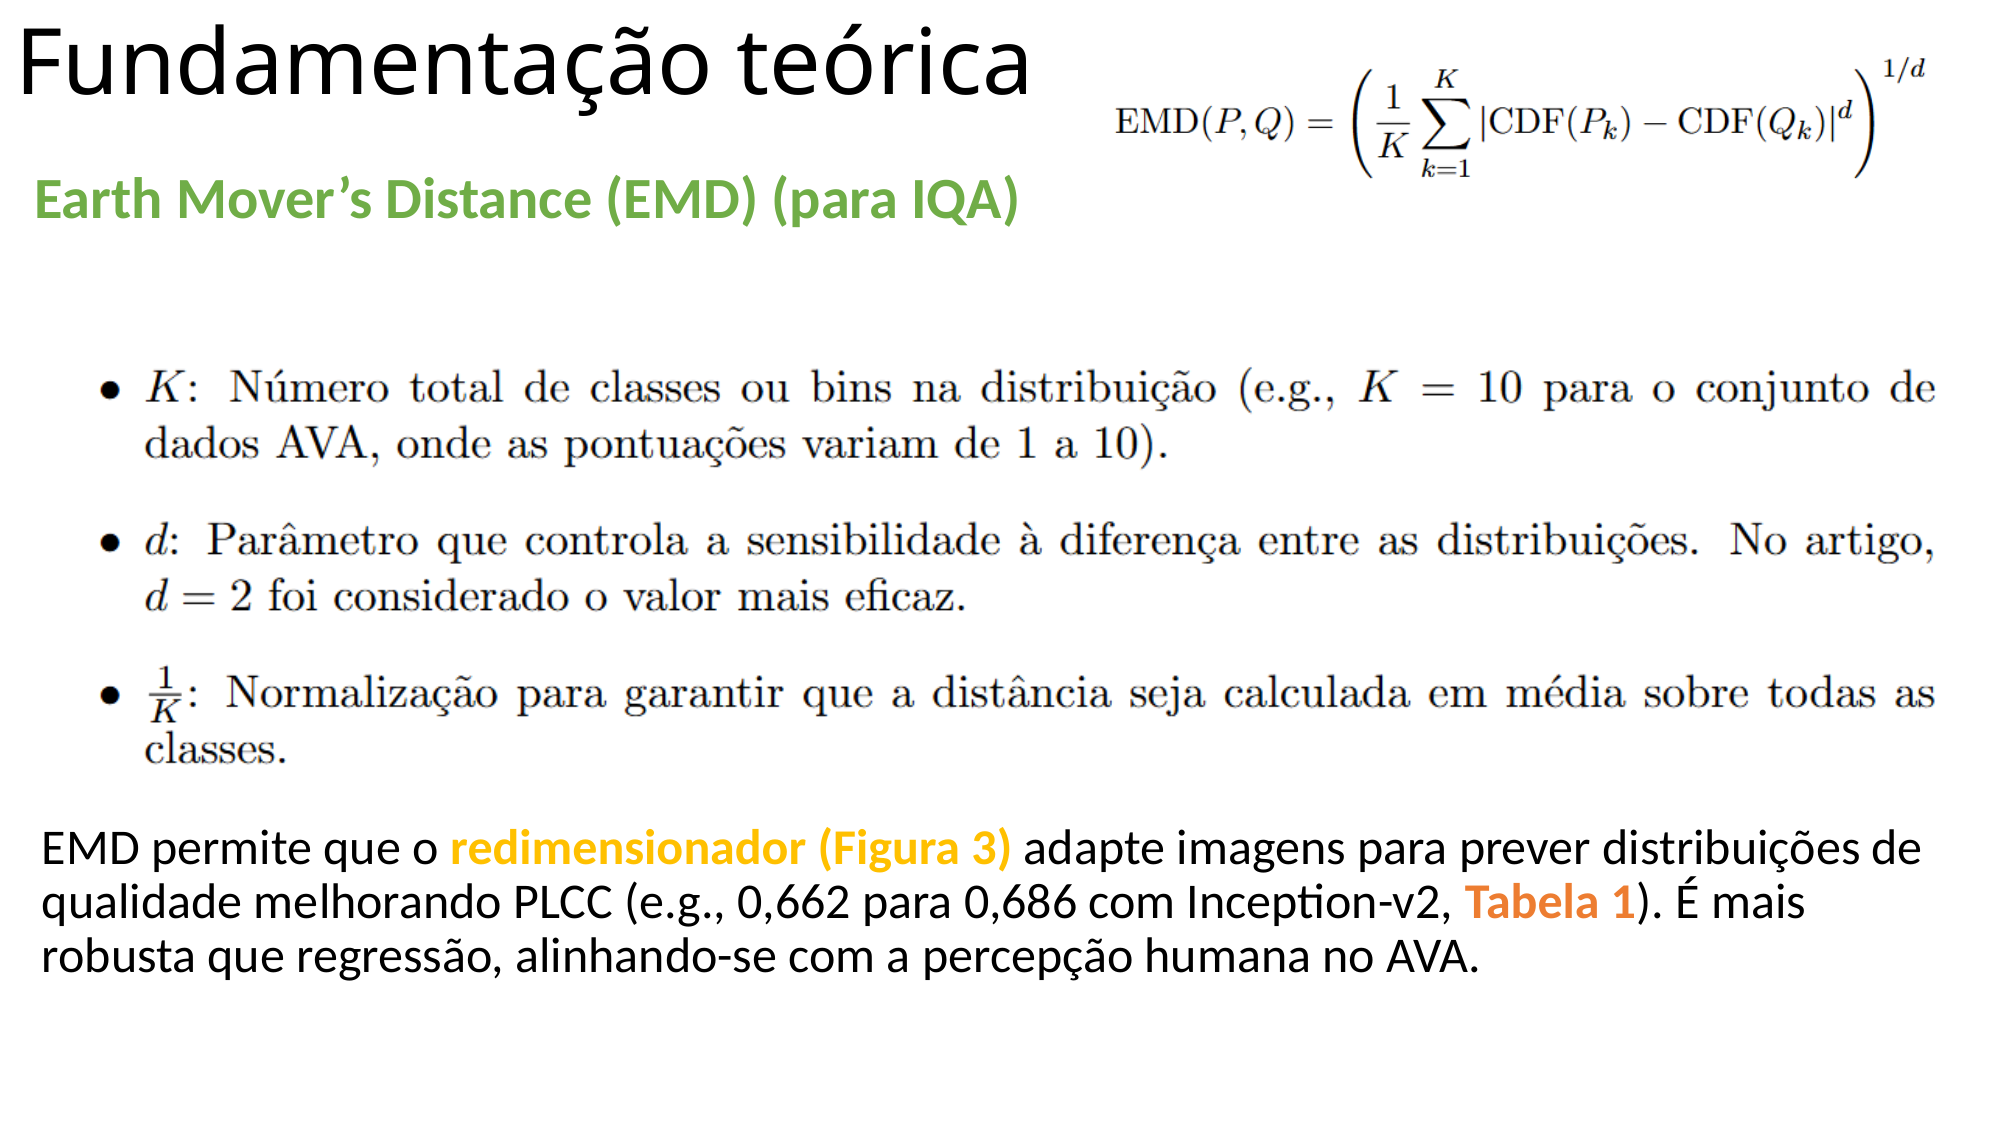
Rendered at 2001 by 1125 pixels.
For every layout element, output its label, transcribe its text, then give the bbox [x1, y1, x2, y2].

text_box EMD permite que o redimensionador (Figura 3) adapte imagens para prever distribuições de qualidade melhorando PLCC (e.g., 0,662 para 0,686 com Inception-v2, Tabela 1). É mais robusta que regressão, alinhando-se com a percepção humana no AVA. [26, 814, 1973, 1006]
title Fundamentação teórica [0, 0, 1713, 130]
picture [1086, 34, 1951, 199]
list Earth Mover’s Distance (EMD) (para IQA) [19, 160, 1951, 266]
picture [0, 339, 2000, 785]
